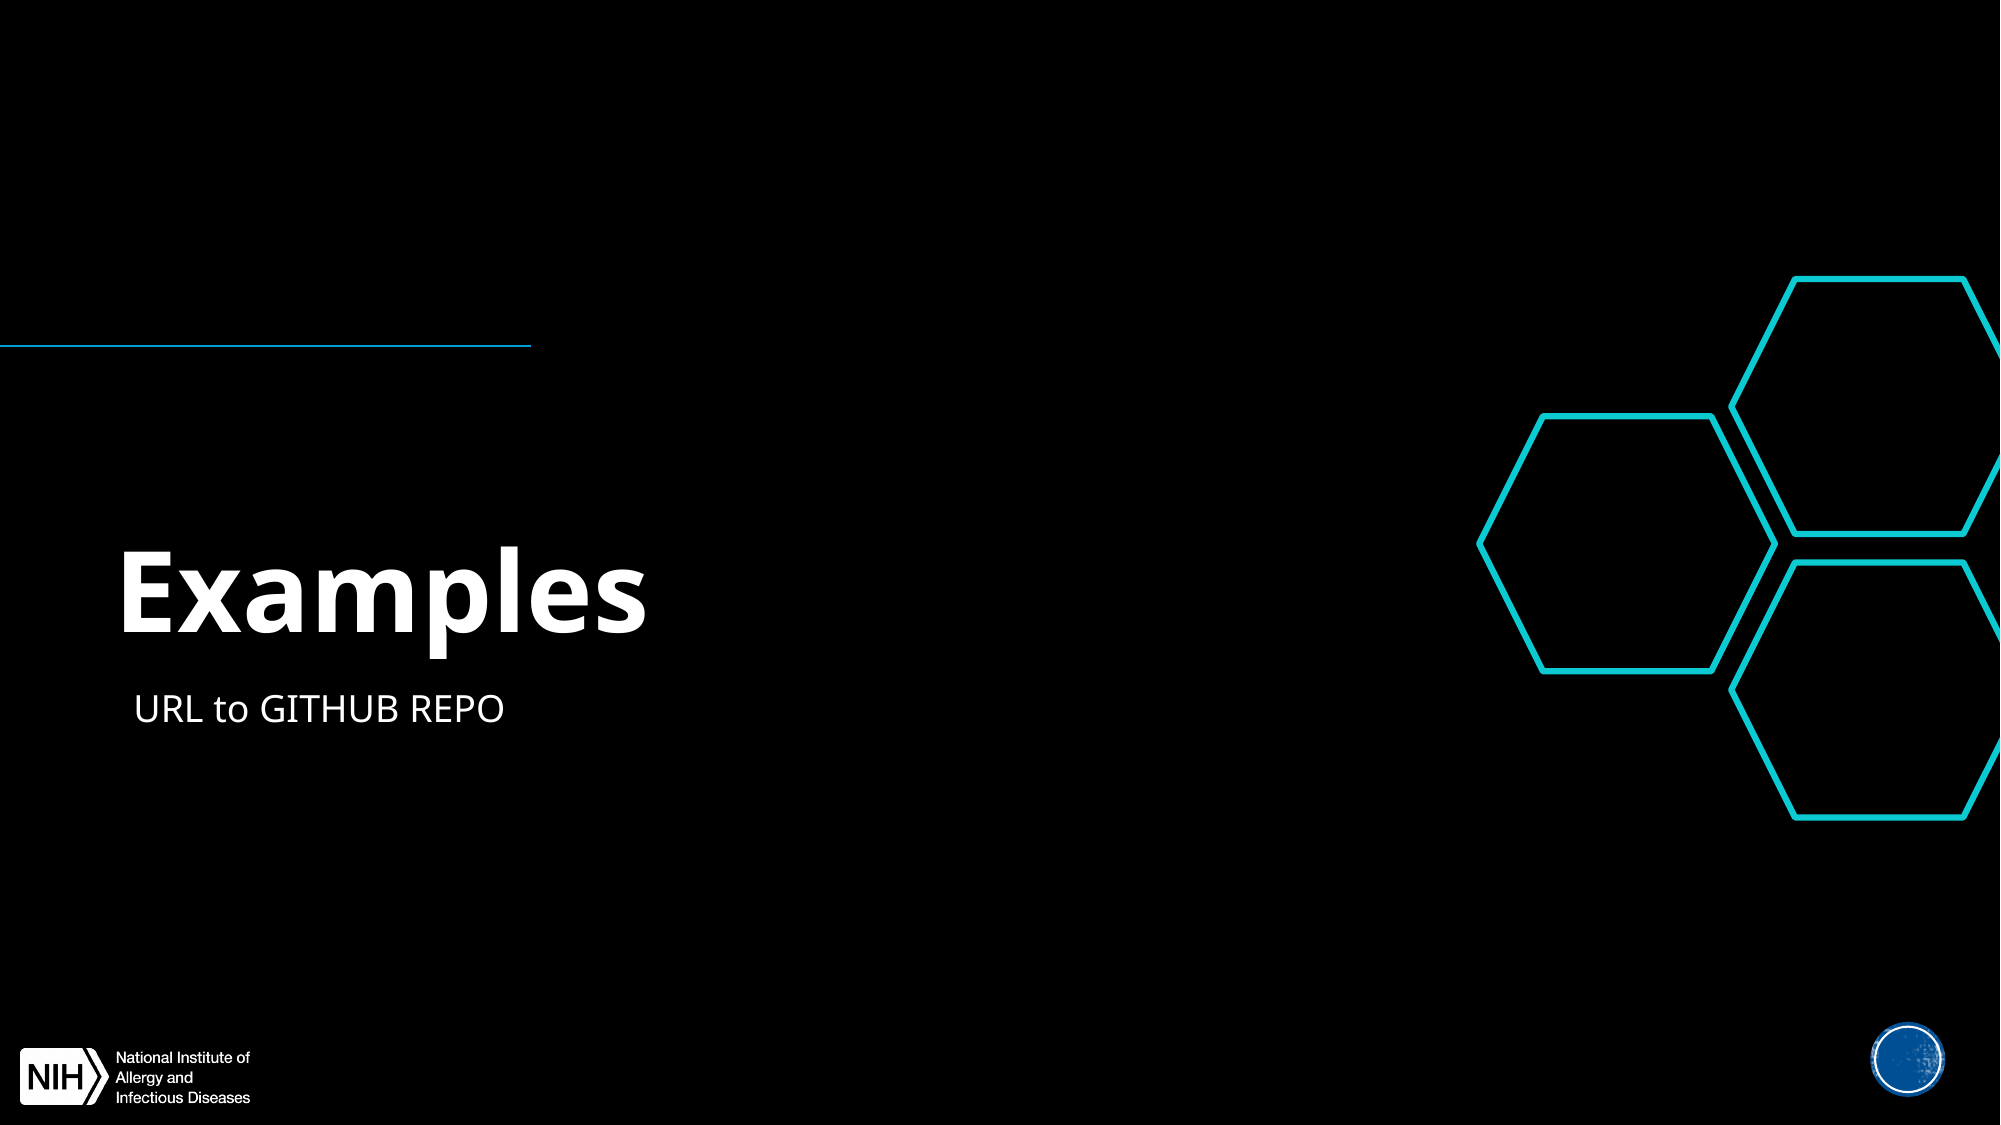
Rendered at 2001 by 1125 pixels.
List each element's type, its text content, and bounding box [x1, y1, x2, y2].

title Examples Check [99, 416, 1270, 777]
text_box URL to GITHUB REPO [118, 677, 1048, 737]
picture [20, 1048, 250, 1105]
